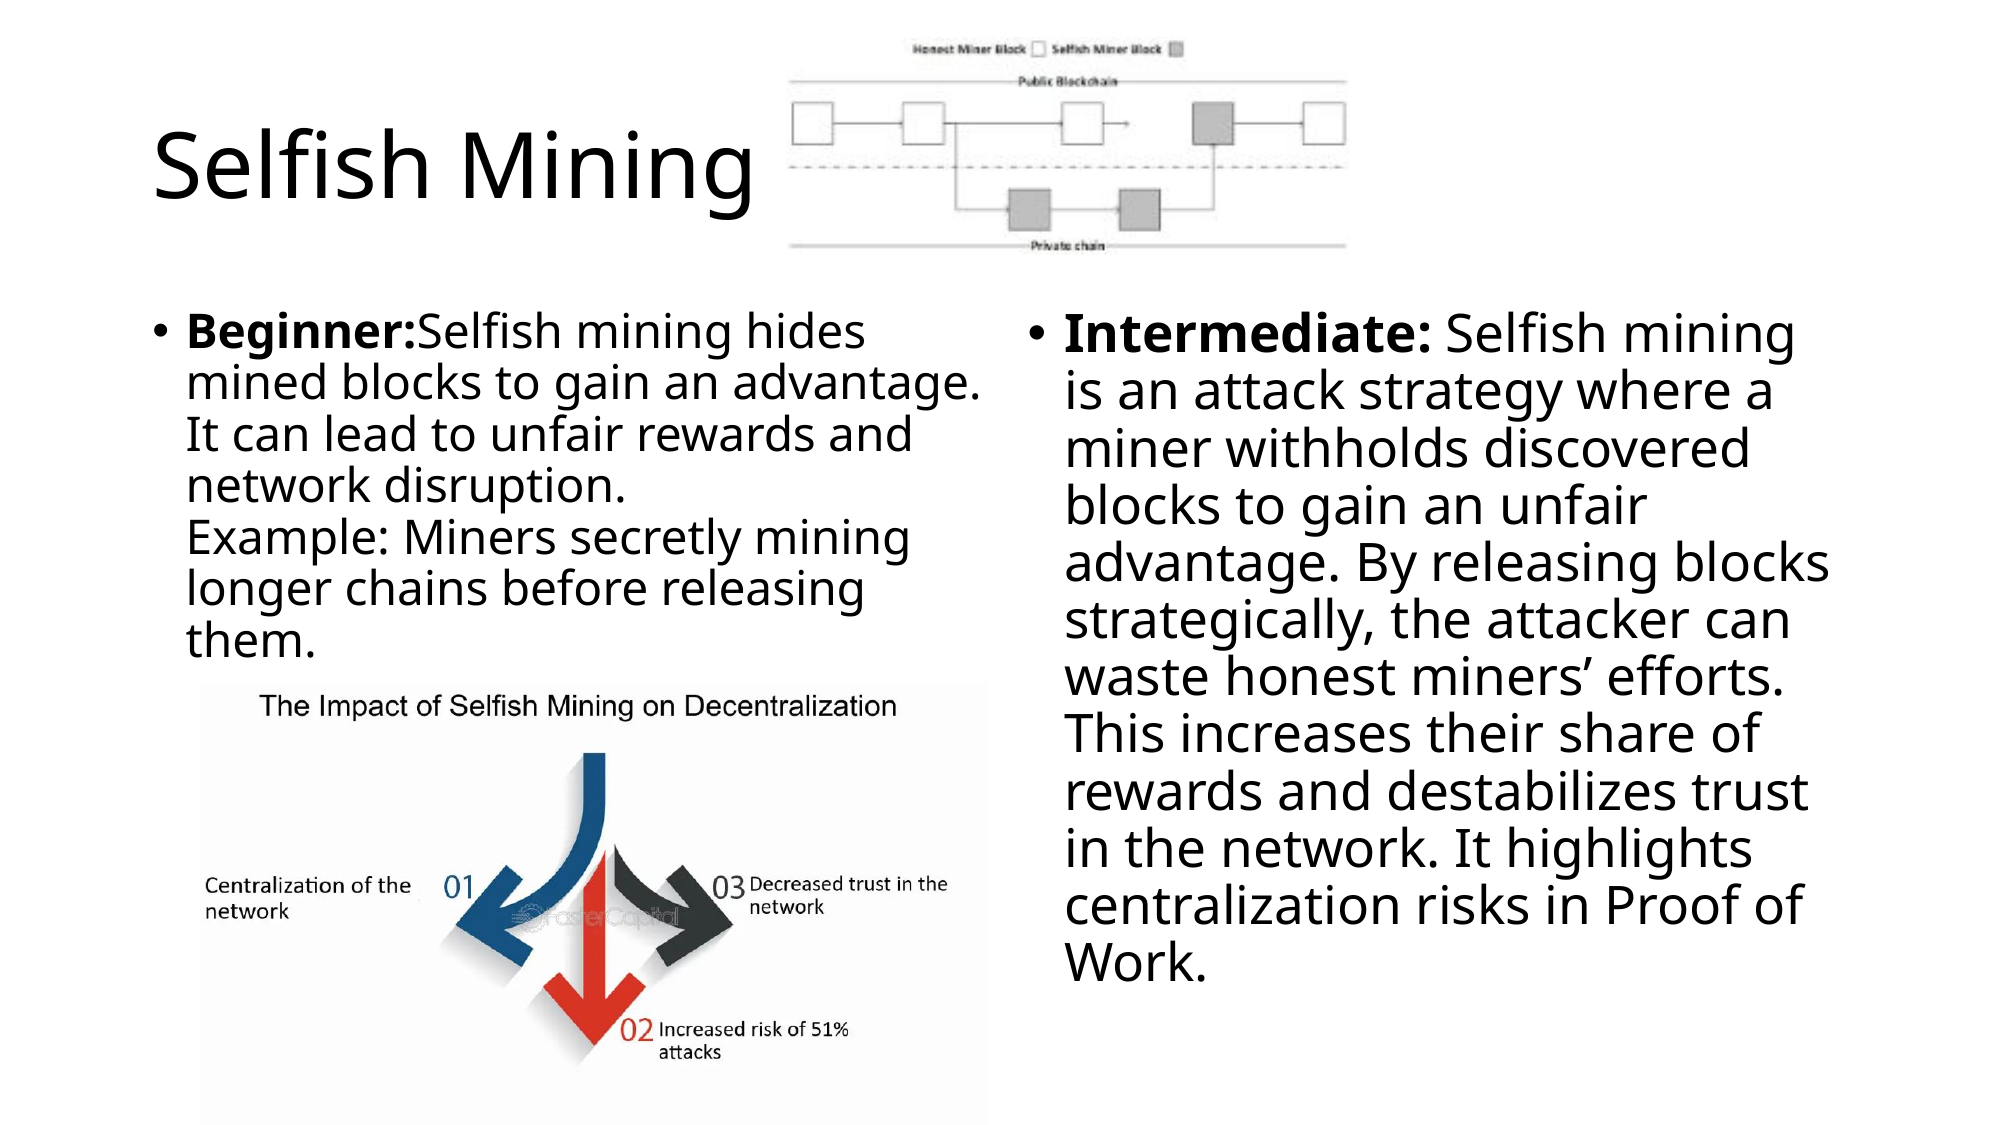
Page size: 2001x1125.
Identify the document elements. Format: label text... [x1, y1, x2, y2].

list Intermediate: Selfish mining is an attack strategy where a miner withholds discovered blocks to gain an unfair advantage. By releasing blocks strategically, the attacker can waste honest miners’ efforts. This increases their share of rewards and destabilizes trust in the network. It highlights centralization risks in Proof of Work. [1012, 299, 1863, 1014]
list Beginner:Selfish mining hides mined blocks to gain an advantage. It can lead to unfair rewards and network disruption. Example: Miners secretly mining longer chains before releasing them. [137, 299, 1000, 695]
picture [785, 37, 1350, 257]
title Selfish Mining [137, 59, 1863, 278]
picture [199, 681, 988, 1125]
